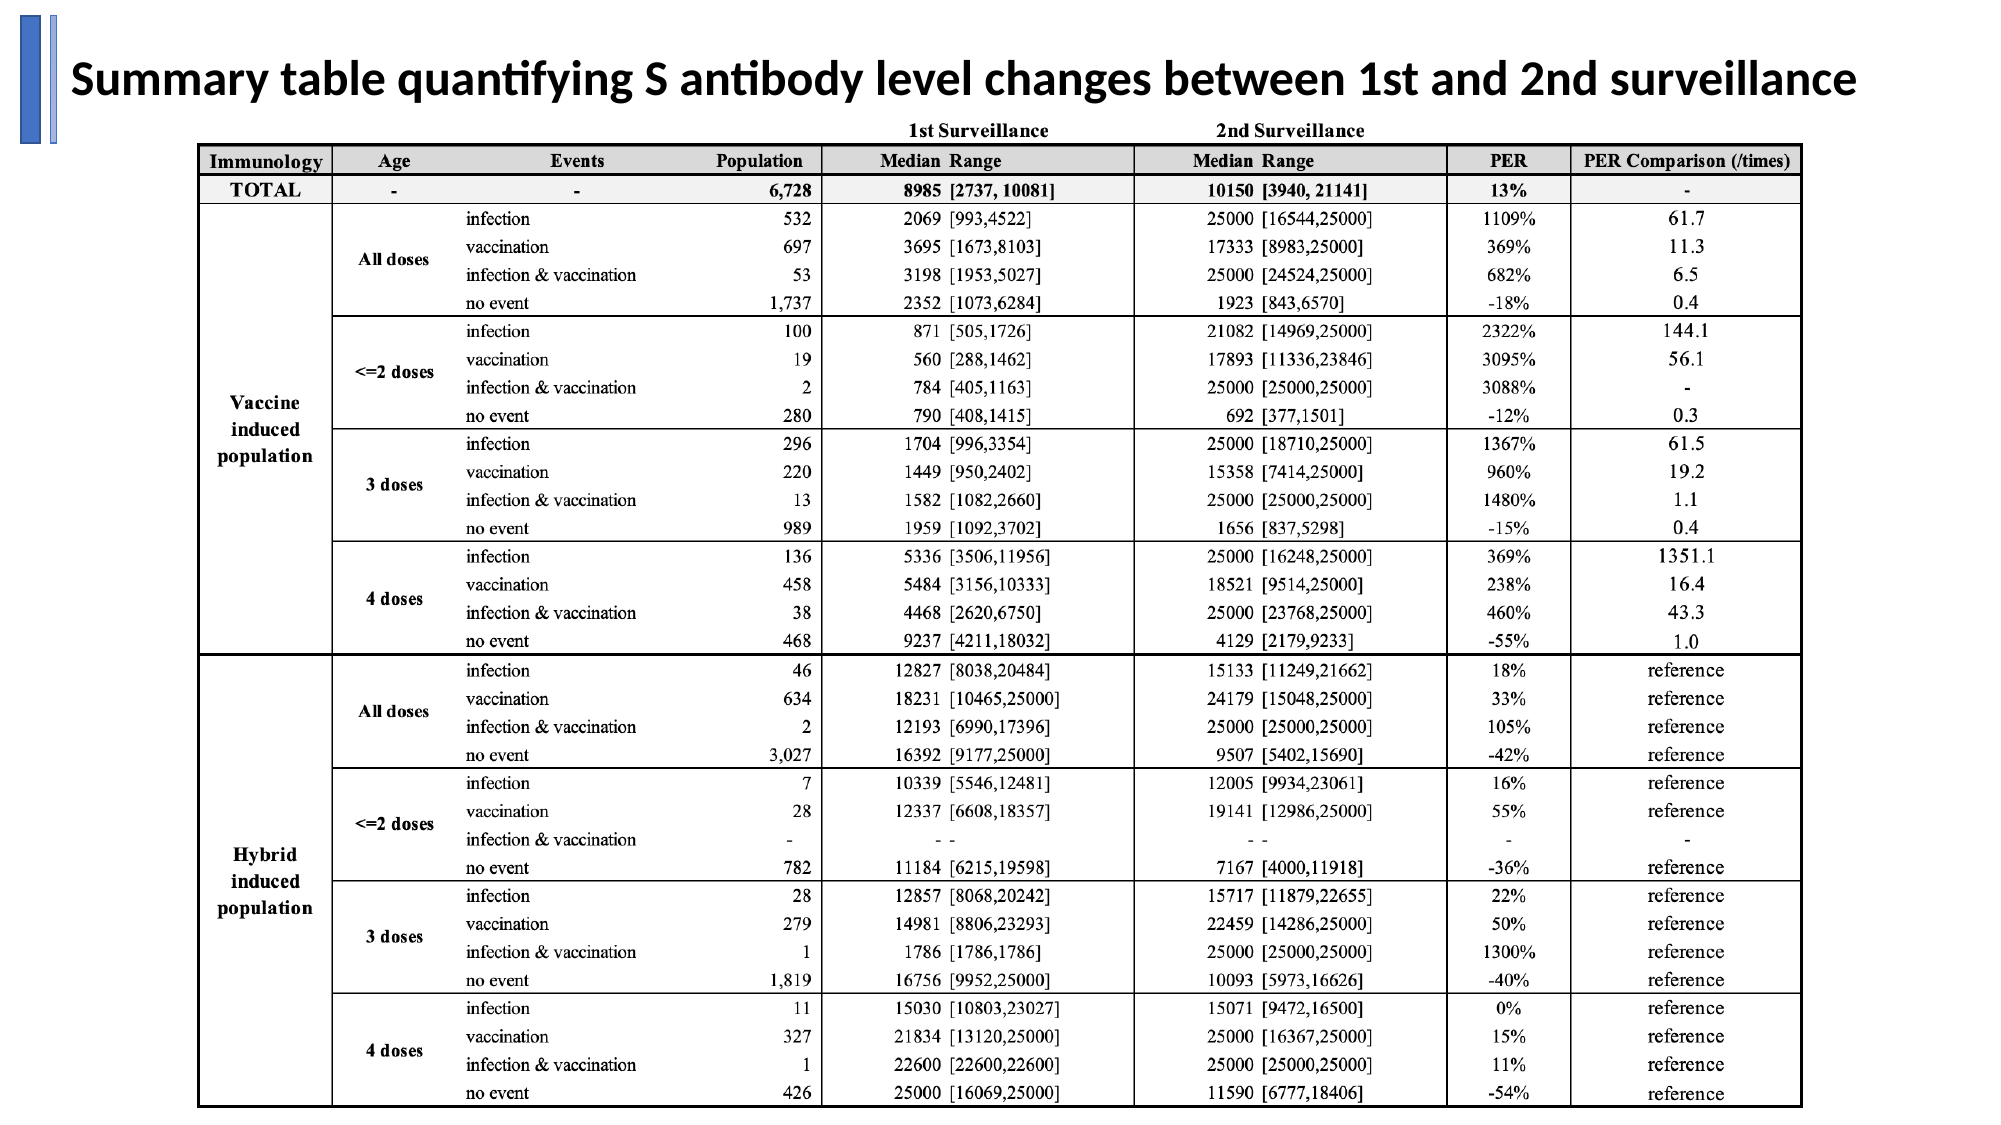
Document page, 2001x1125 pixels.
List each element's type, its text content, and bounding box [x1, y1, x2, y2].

picture [170, 107, 1829, 1125]
text_box [50, 15, 57, 144]
text_box [20, 15, 41, 144]
text_box Summary table quantifying S antibody level changes between 1st and 2nd surveillance [57, 19, 1926, 140]
